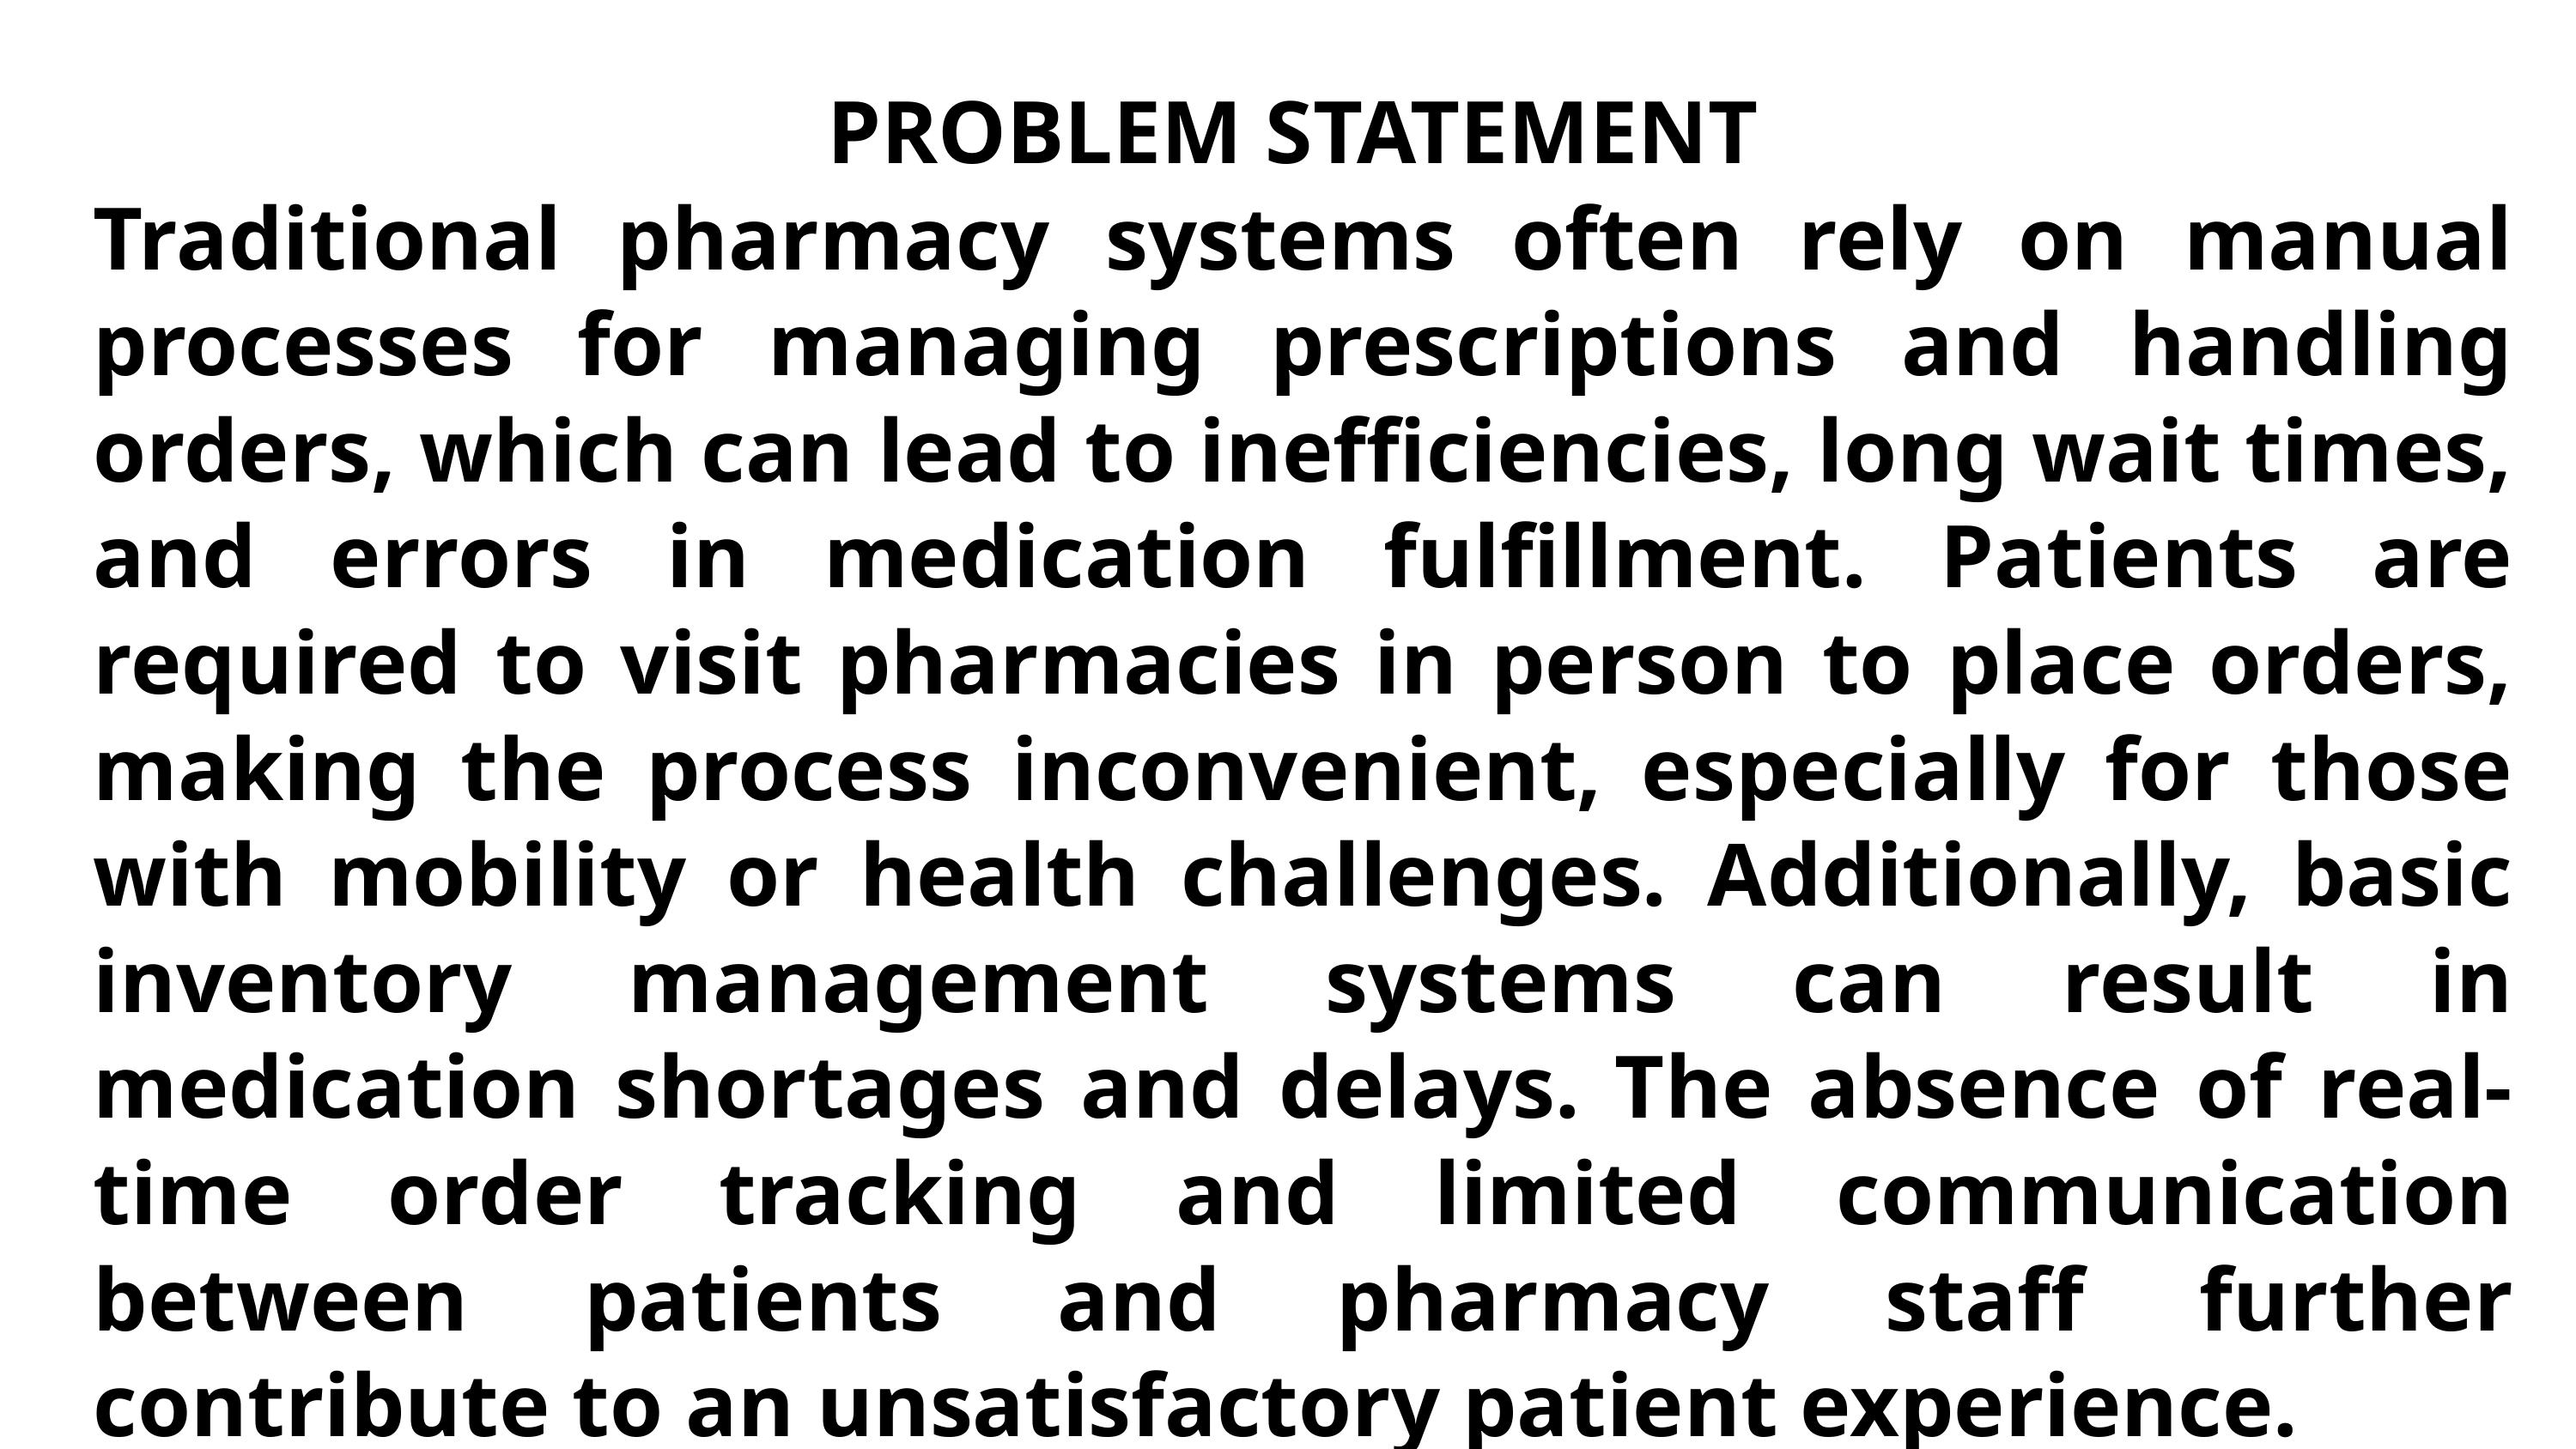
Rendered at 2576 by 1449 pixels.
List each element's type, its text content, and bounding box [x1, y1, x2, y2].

text_box PROBLEM STATEMENT Traditional pharmacy systems often rely on manual processes for managing prescriptions and handling orders, which can lead to inefficiencies, long wait times, and errors in medication fulfillment. Patients are required to visit pharmacies in person to place orders, making the process inconvenient, especially for those with mobility or health challenges. Additionally, basic inventory management systems can result in medication shortages and delays. The absence of real-time order tracking and limited communication between patients and pharmacy staff further contribute to an unsatisfactory patient experience. [93, 60, 2516, 1449]
